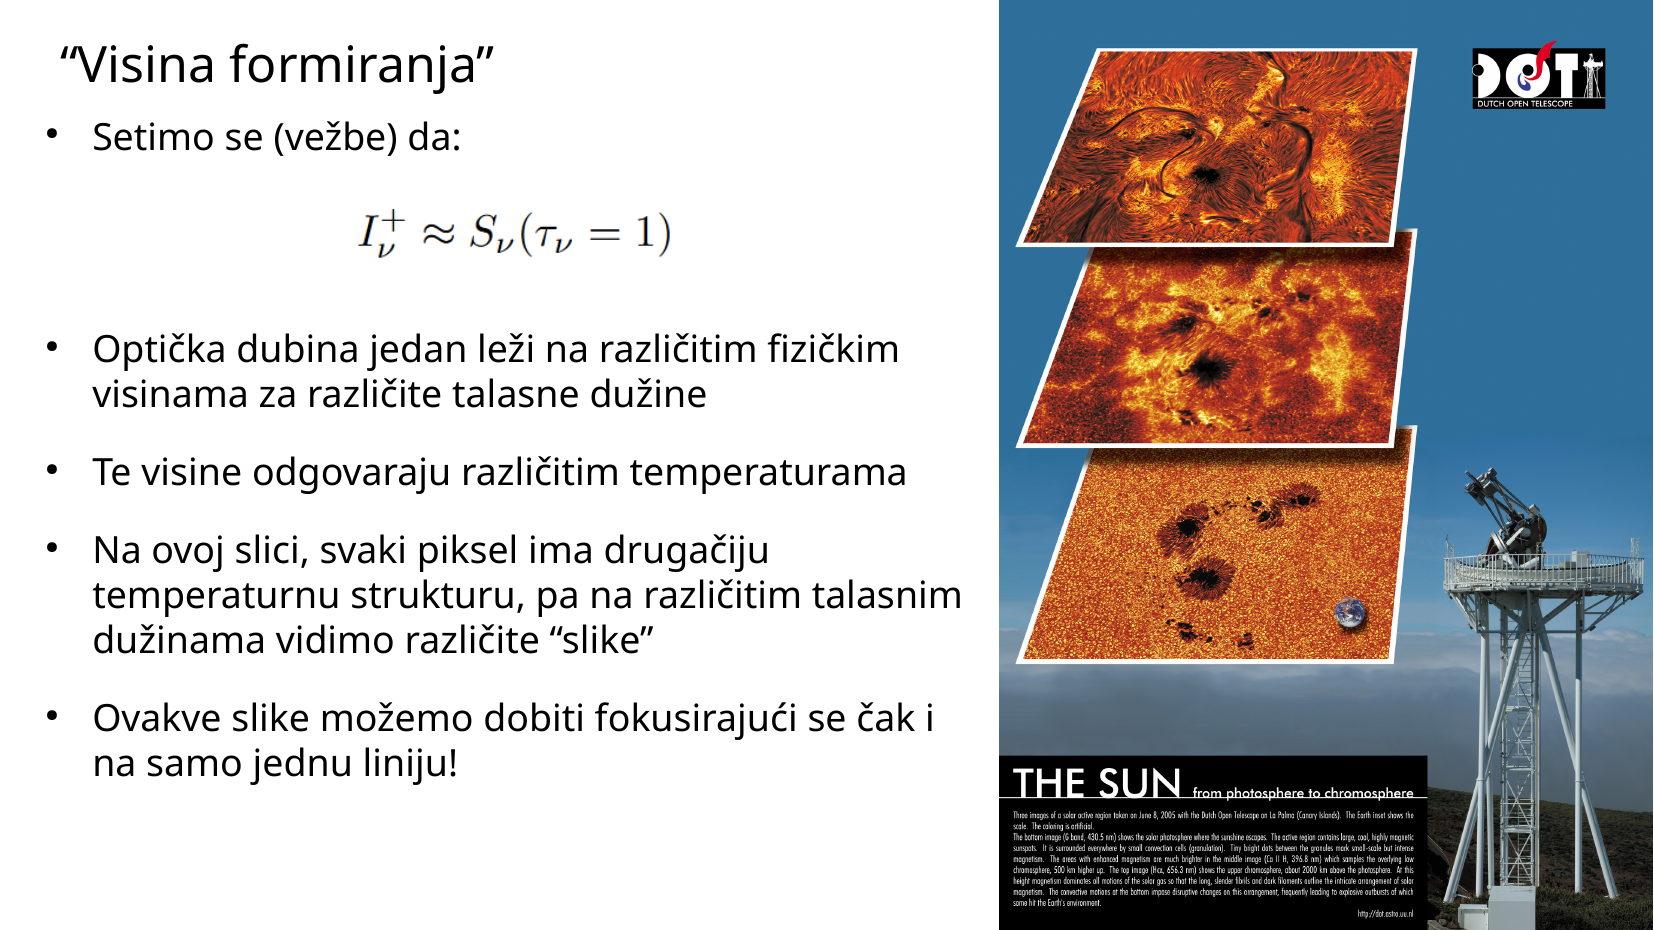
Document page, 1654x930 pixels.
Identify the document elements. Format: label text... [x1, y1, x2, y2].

title “Visina formiranja” [59, 0, 998, 141]
list Setimo se (vežbe) da: Optička dubina jedan leži na različitim fizičkim visinama za različite talasne dužine Te visine odgovaraju različitim temperaturama Na ovoj slici, svaki piksel ima drugačiju temperaturnu strukturu, pa na različitim talasnim dužinama vidimo različite “slike” Ovakve slike možemo dobiti fokusirajući se čak i na samo jednu liniju! [45, 112, 975, 880]
picture [320, 175, 698, 298]
picture [998, 0, 1654, 930]
